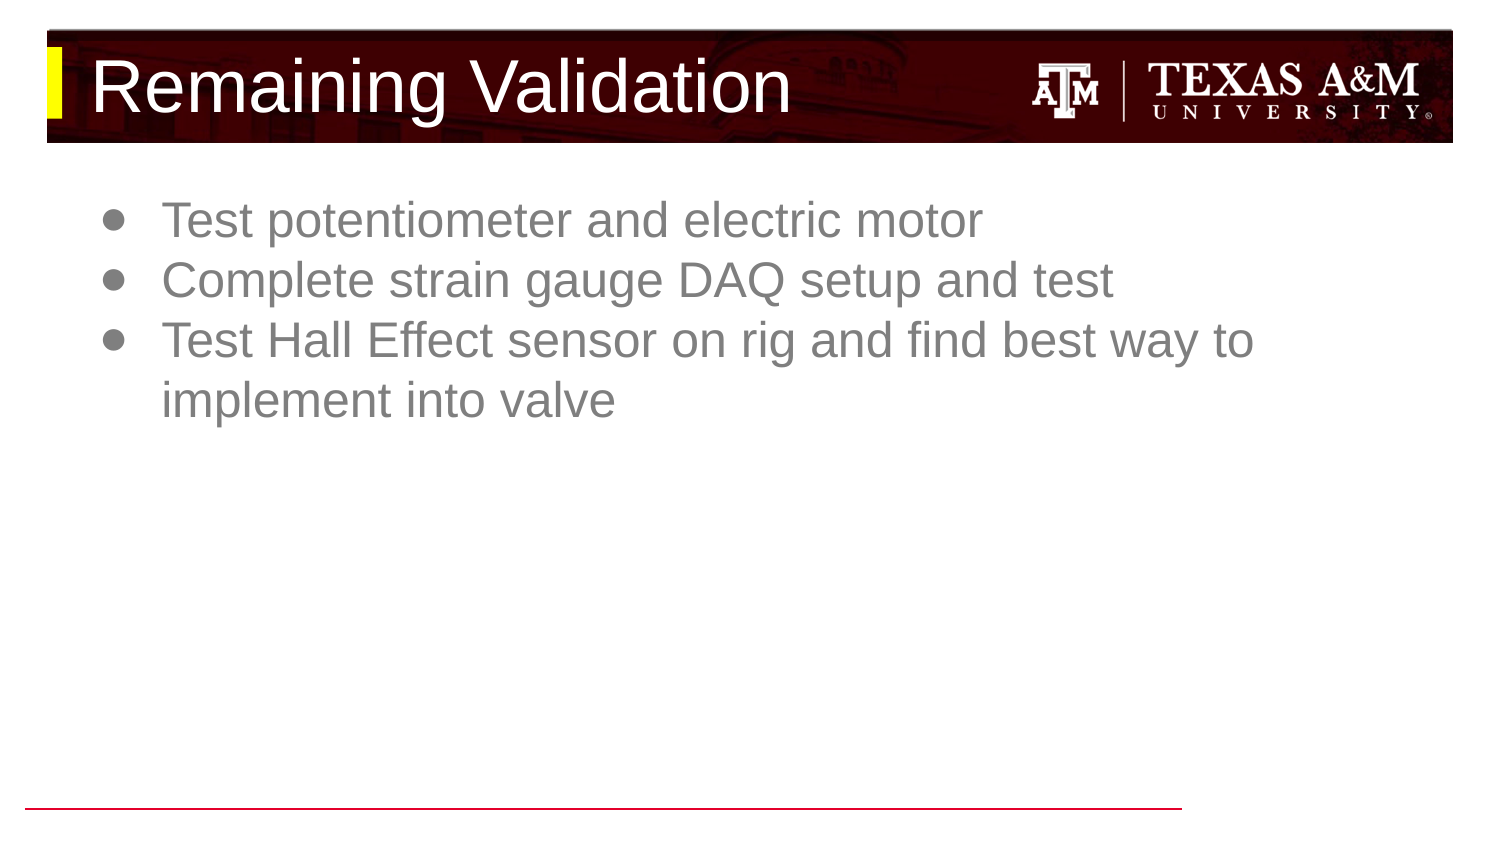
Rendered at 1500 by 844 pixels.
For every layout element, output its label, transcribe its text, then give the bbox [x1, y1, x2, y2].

list Test potentiometer and electric motor Complete strain gauge DAQ setup and test Test Hall Effect sensor on rig and find best way to implement into valve [75, 181, 1425, 754]
title Remaining Validation [79, 12, 1025, 154]
picture [1025, 28, 1453, 143]
picture [47, 28, 79, 143]
